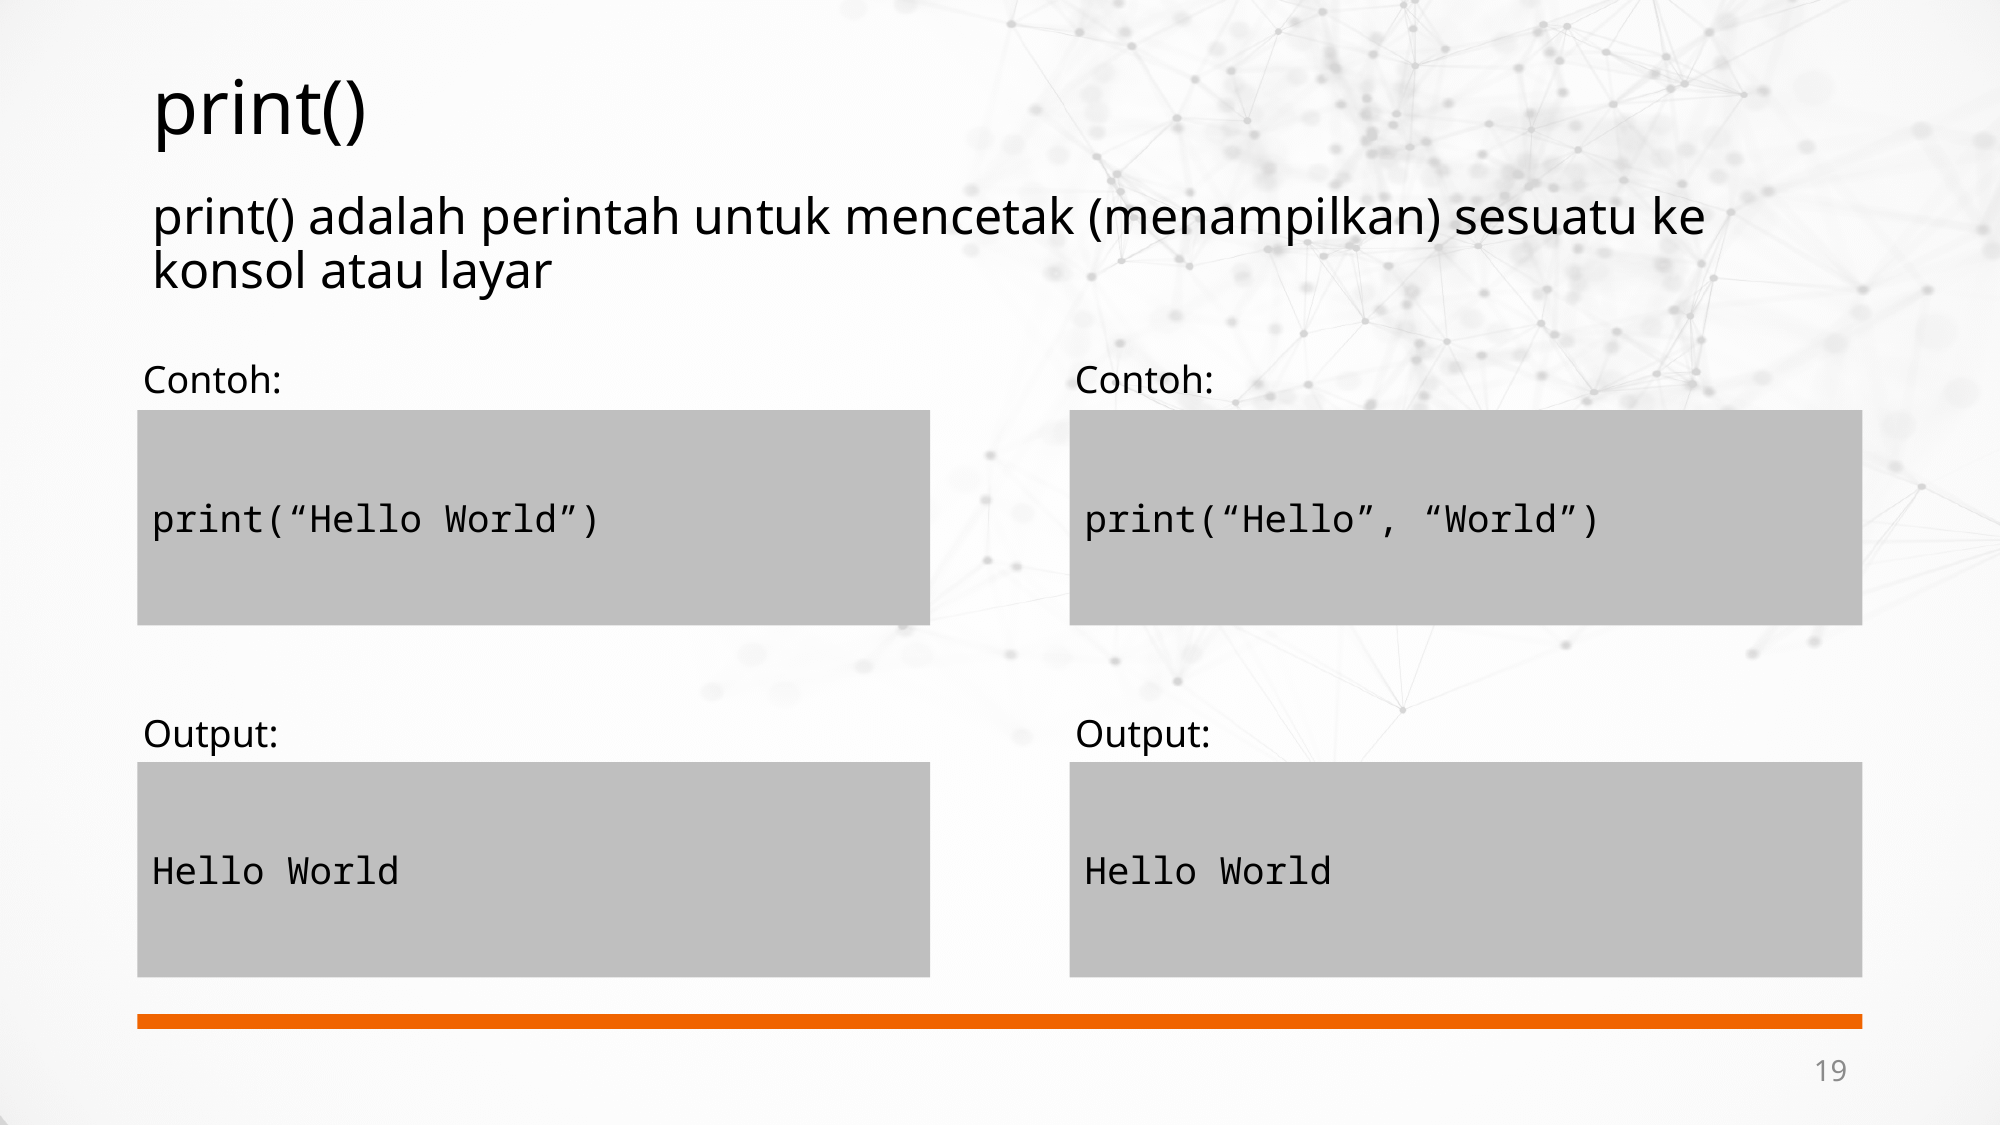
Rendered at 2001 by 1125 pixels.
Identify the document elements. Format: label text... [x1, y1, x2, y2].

text_box Contoh: [1060, 348, 1230, 409]
text_box Output: [1060, 702, 1226, 763]
text_box Output: [128, 702, 294, 763]
text_box print(“Hello World”) [136, 409, 931, 626]
list print() adalah perintah untuk mencetak (menampilkan) sesuatu ke konsol atau layar [137, 184, 1863, 1014]
text_box Contoh: [128, 348, 297, 409]
text_box Hello World [136, 761, 931, 978]
text_box print(“Hello”, “World”) [1069, 409, 1863, 626]
slide_number 19 [1412, 1042, 1863, 1103]
text_box Hello World [1069, 761, 1863, 978]
title print() [137, 36, 1863, 184]
